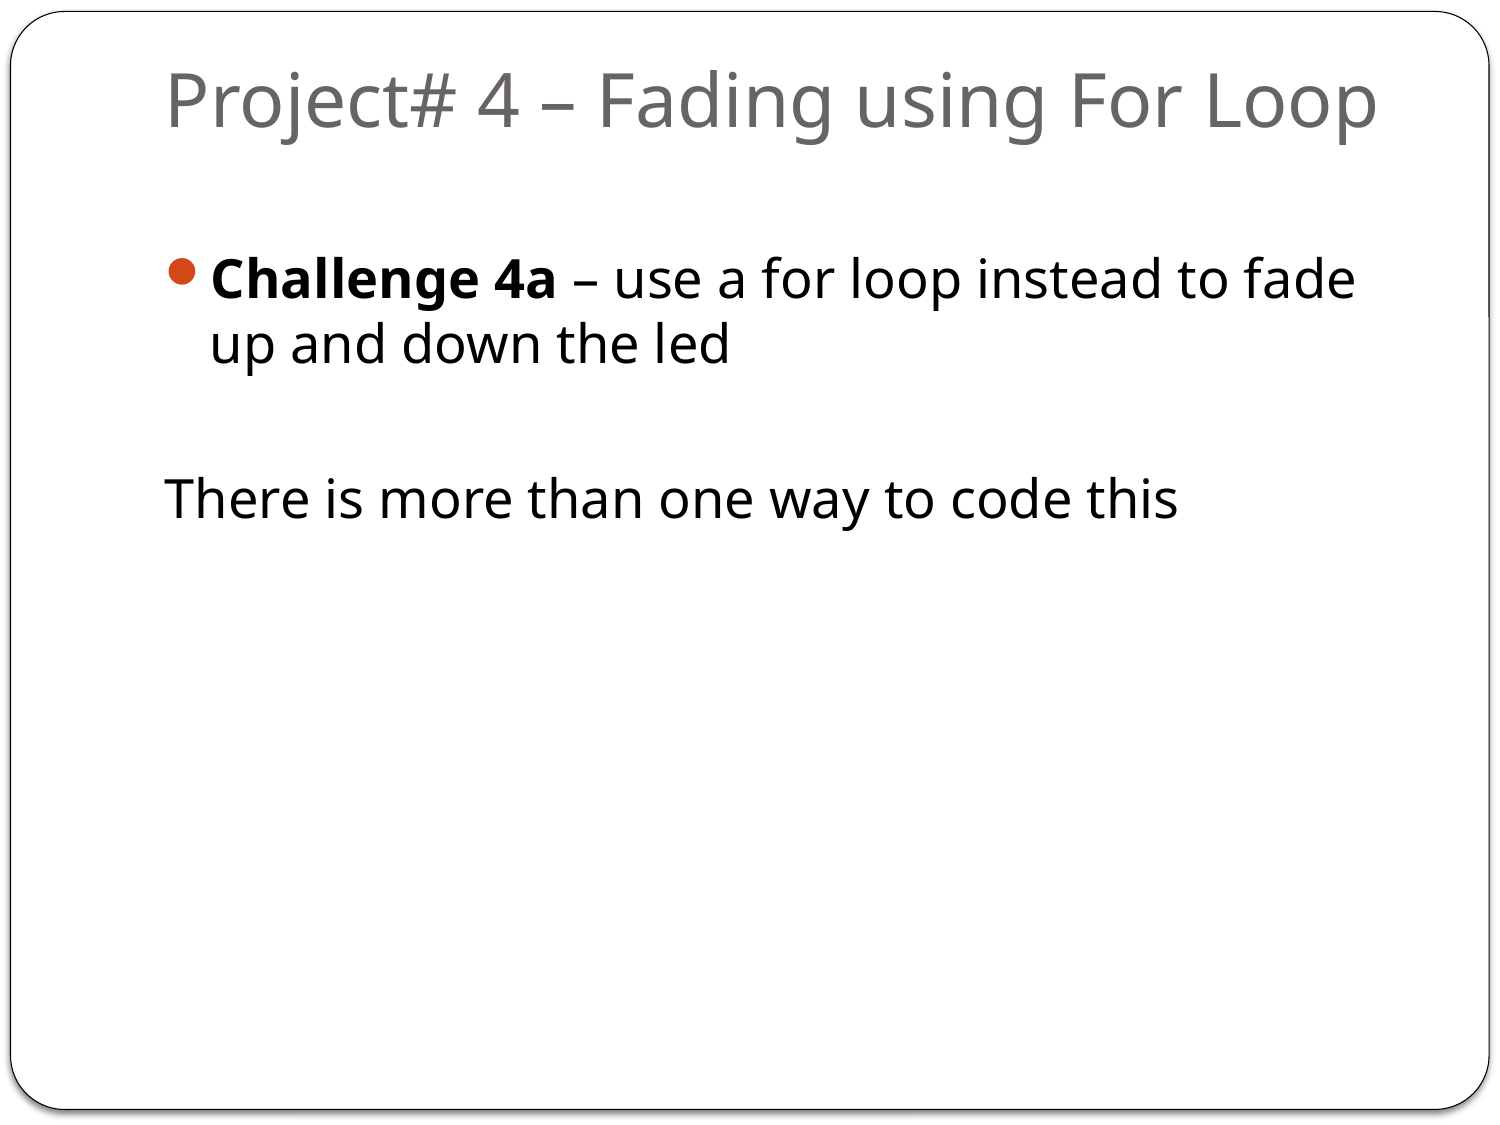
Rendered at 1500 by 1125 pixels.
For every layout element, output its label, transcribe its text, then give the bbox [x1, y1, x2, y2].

list Challenge 4a – use a for loop instead to fade up and down the led There is more than one way to code this [150, 237, 1425, 988]
title Project# 4 – Fading using For Loop [150, 45, 1425, 233]
